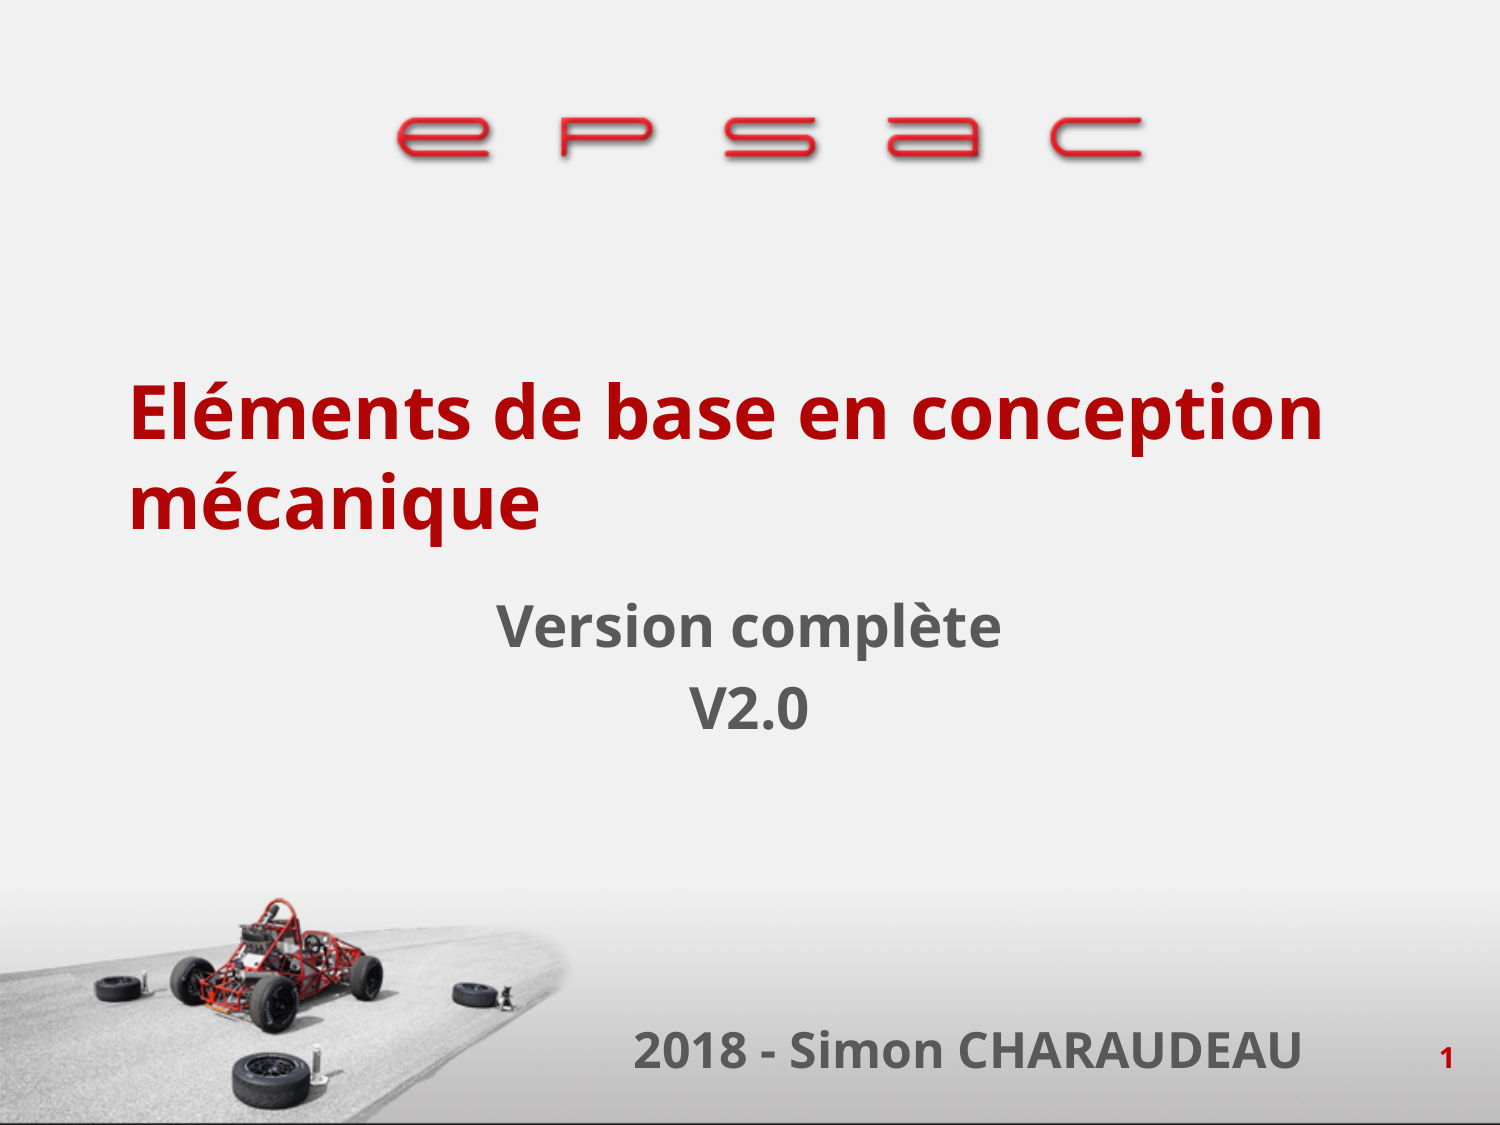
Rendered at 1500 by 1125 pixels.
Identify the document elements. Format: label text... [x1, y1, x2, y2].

picture [0, 845, 1500, 1125]
subtitle Version complète V2.0 [224, 582, 1275, 870]
text_box 2018 - Simon CHARAUDEAU [618, 1011, 1320, 1087]
title Eléments de base en conception mécanique [112, 334, 1388, 576]
slide_number 1 [1269, 1023, 1471, 1095]
picture [0, 0, 1500, 259]
